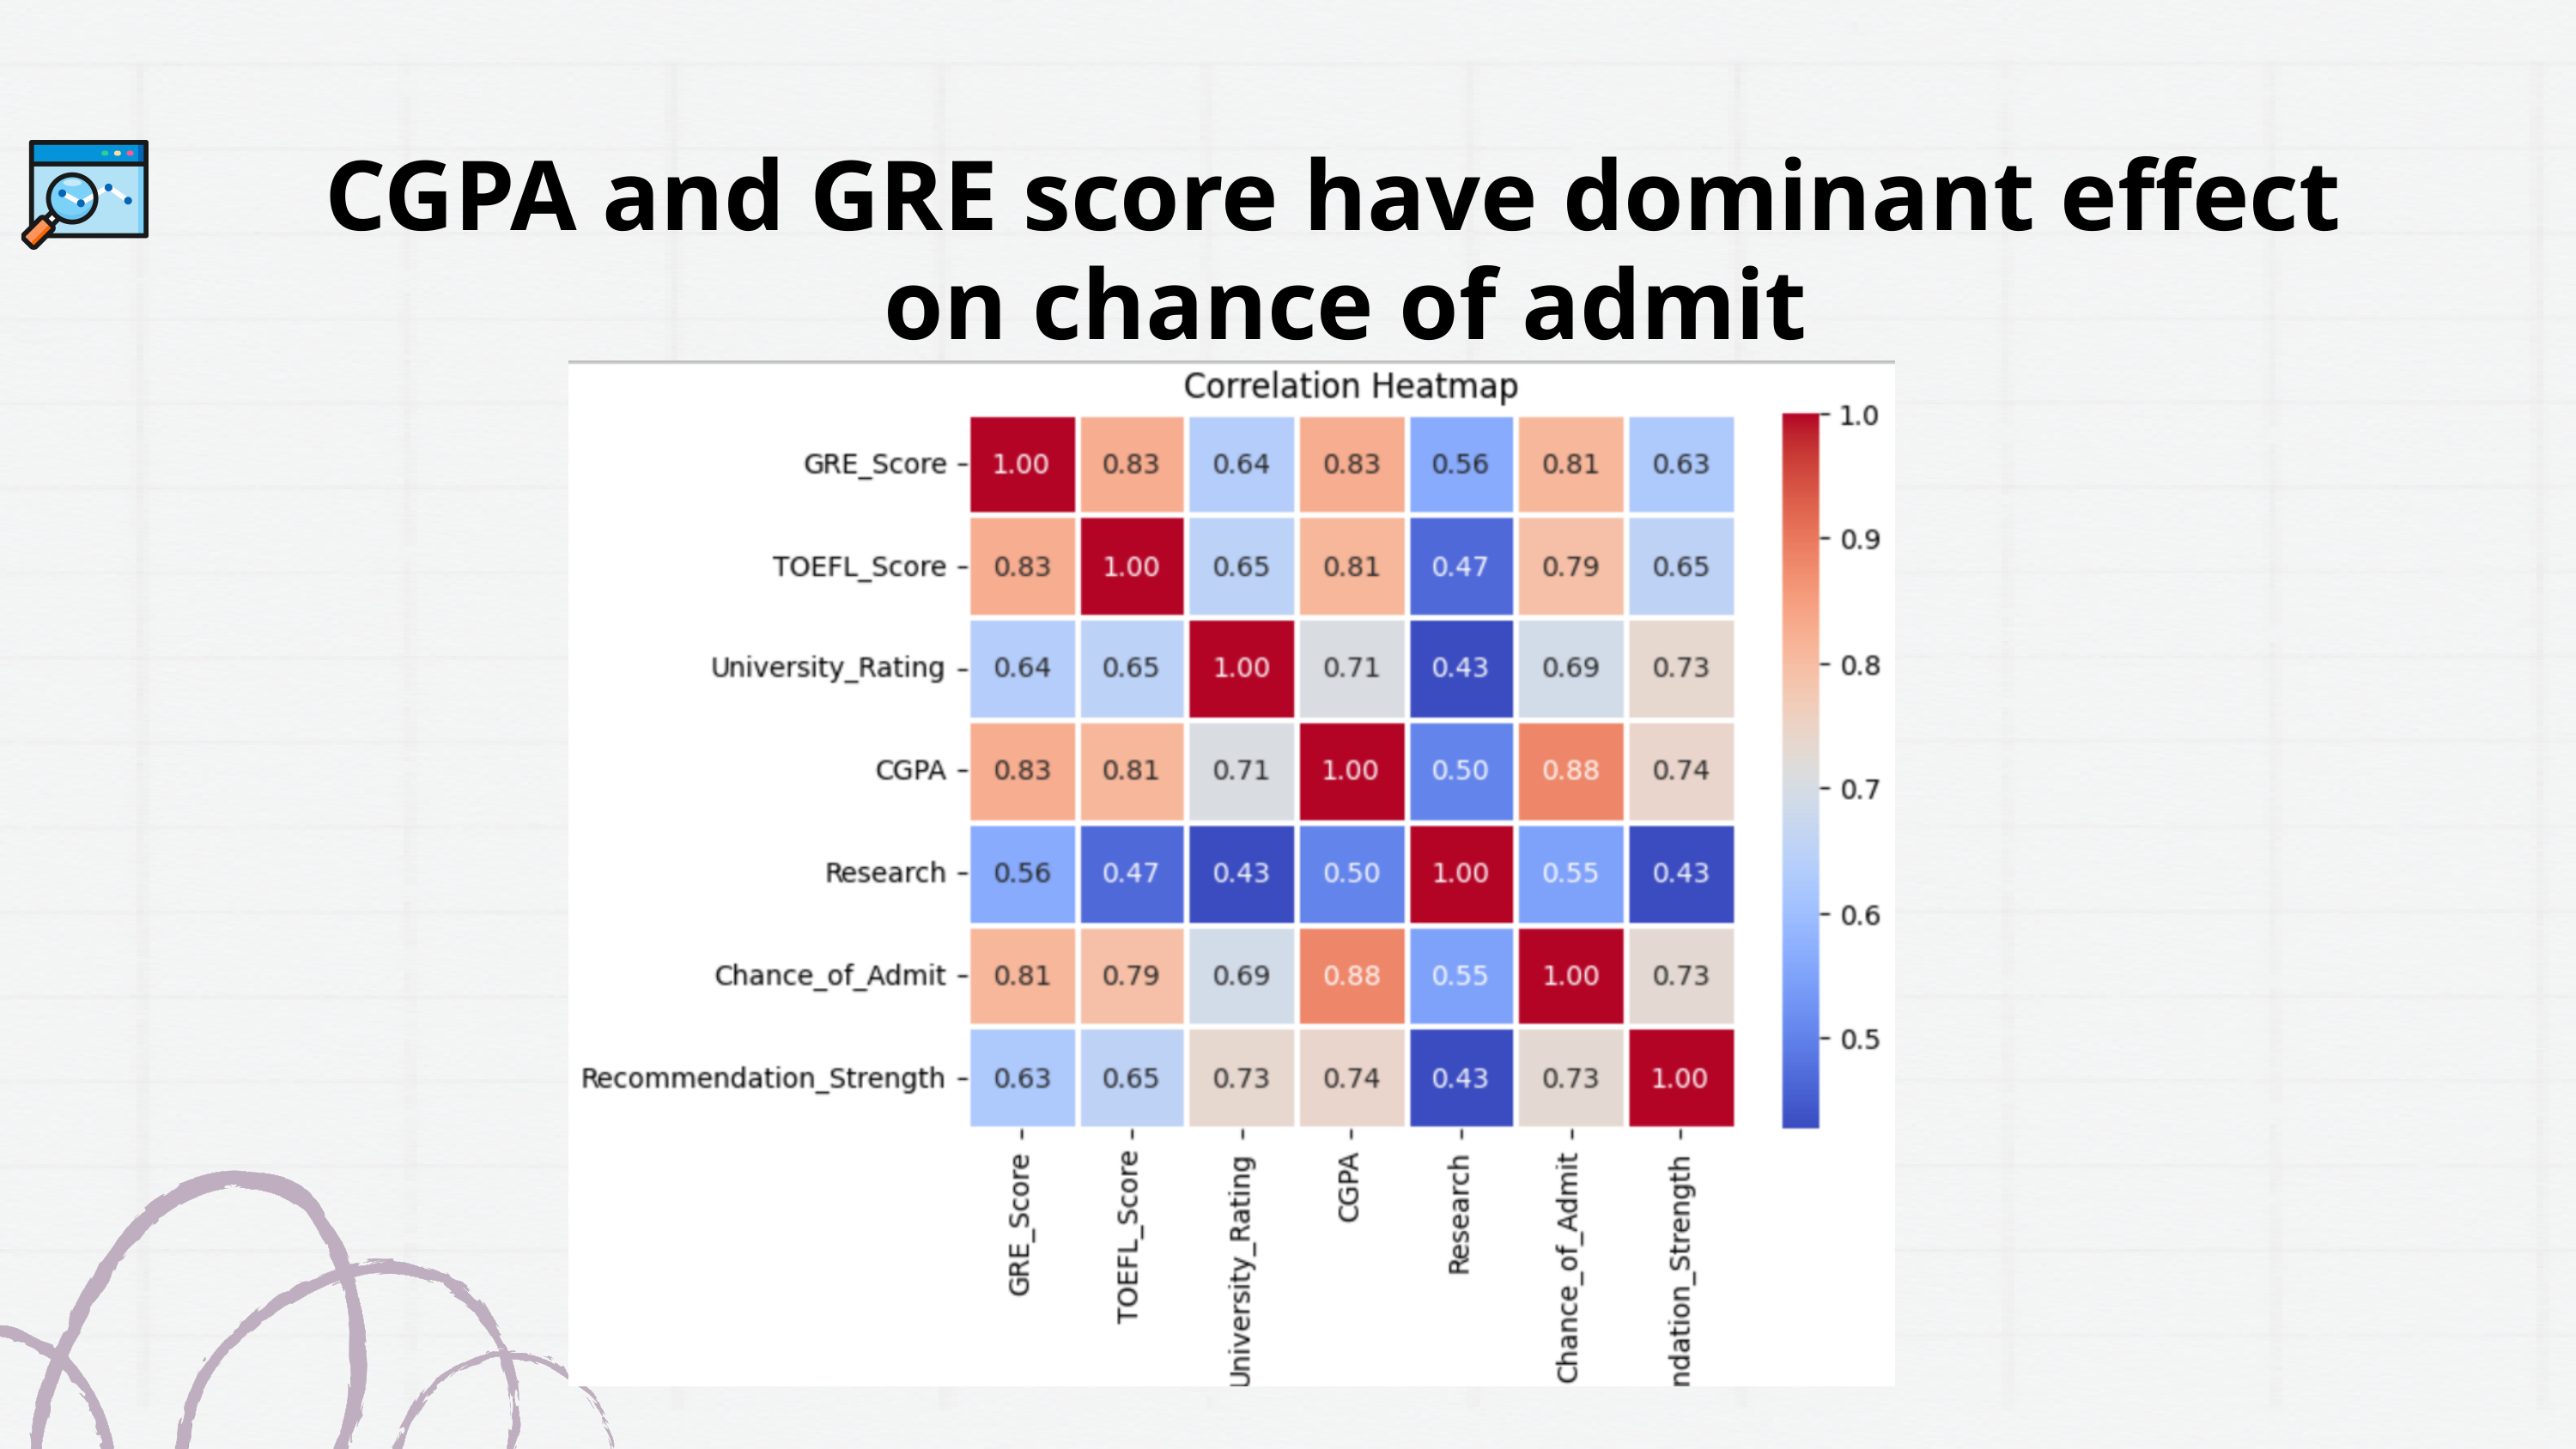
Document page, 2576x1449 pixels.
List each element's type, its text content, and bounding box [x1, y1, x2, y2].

text_box [21, 140, 149, 250]
picture [568, 361, 1895, 1386]
text_box CGPA and GRE score have dominant effect on chance of admit [169, 140, 2523, 359]
text_box [0, 1169, 616, 1449]
text_box [0, 0, 2576, 1449]
